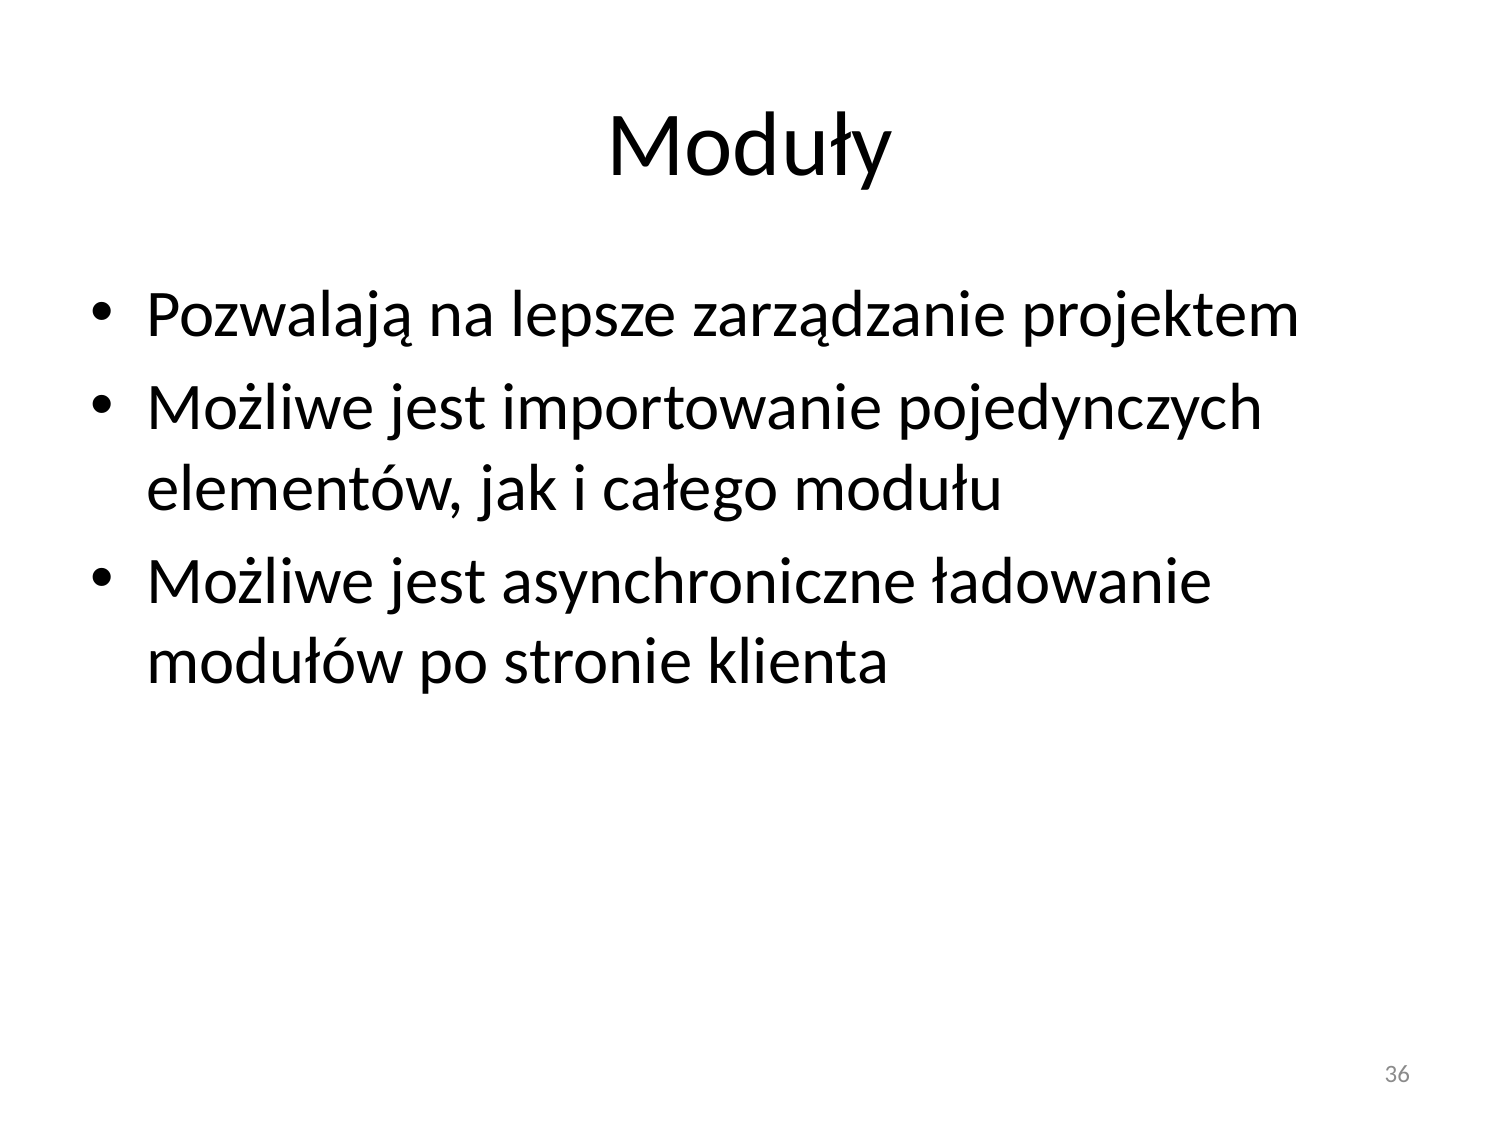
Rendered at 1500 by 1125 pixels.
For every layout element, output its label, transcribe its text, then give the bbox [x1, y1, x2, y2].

slide_number 36 [1074, 1042, 1425, 1103]
list Pozwalają na lepsze zarządzanie projektem Możliwe jest importowanie pojedynczych elementów, jak i całego modułu Możliwe jest asynchroniczne ładowanie modułów po stronie klienta [75, 262, 1425, 1005]
title Moduły [75, 45, 1425, 233]
